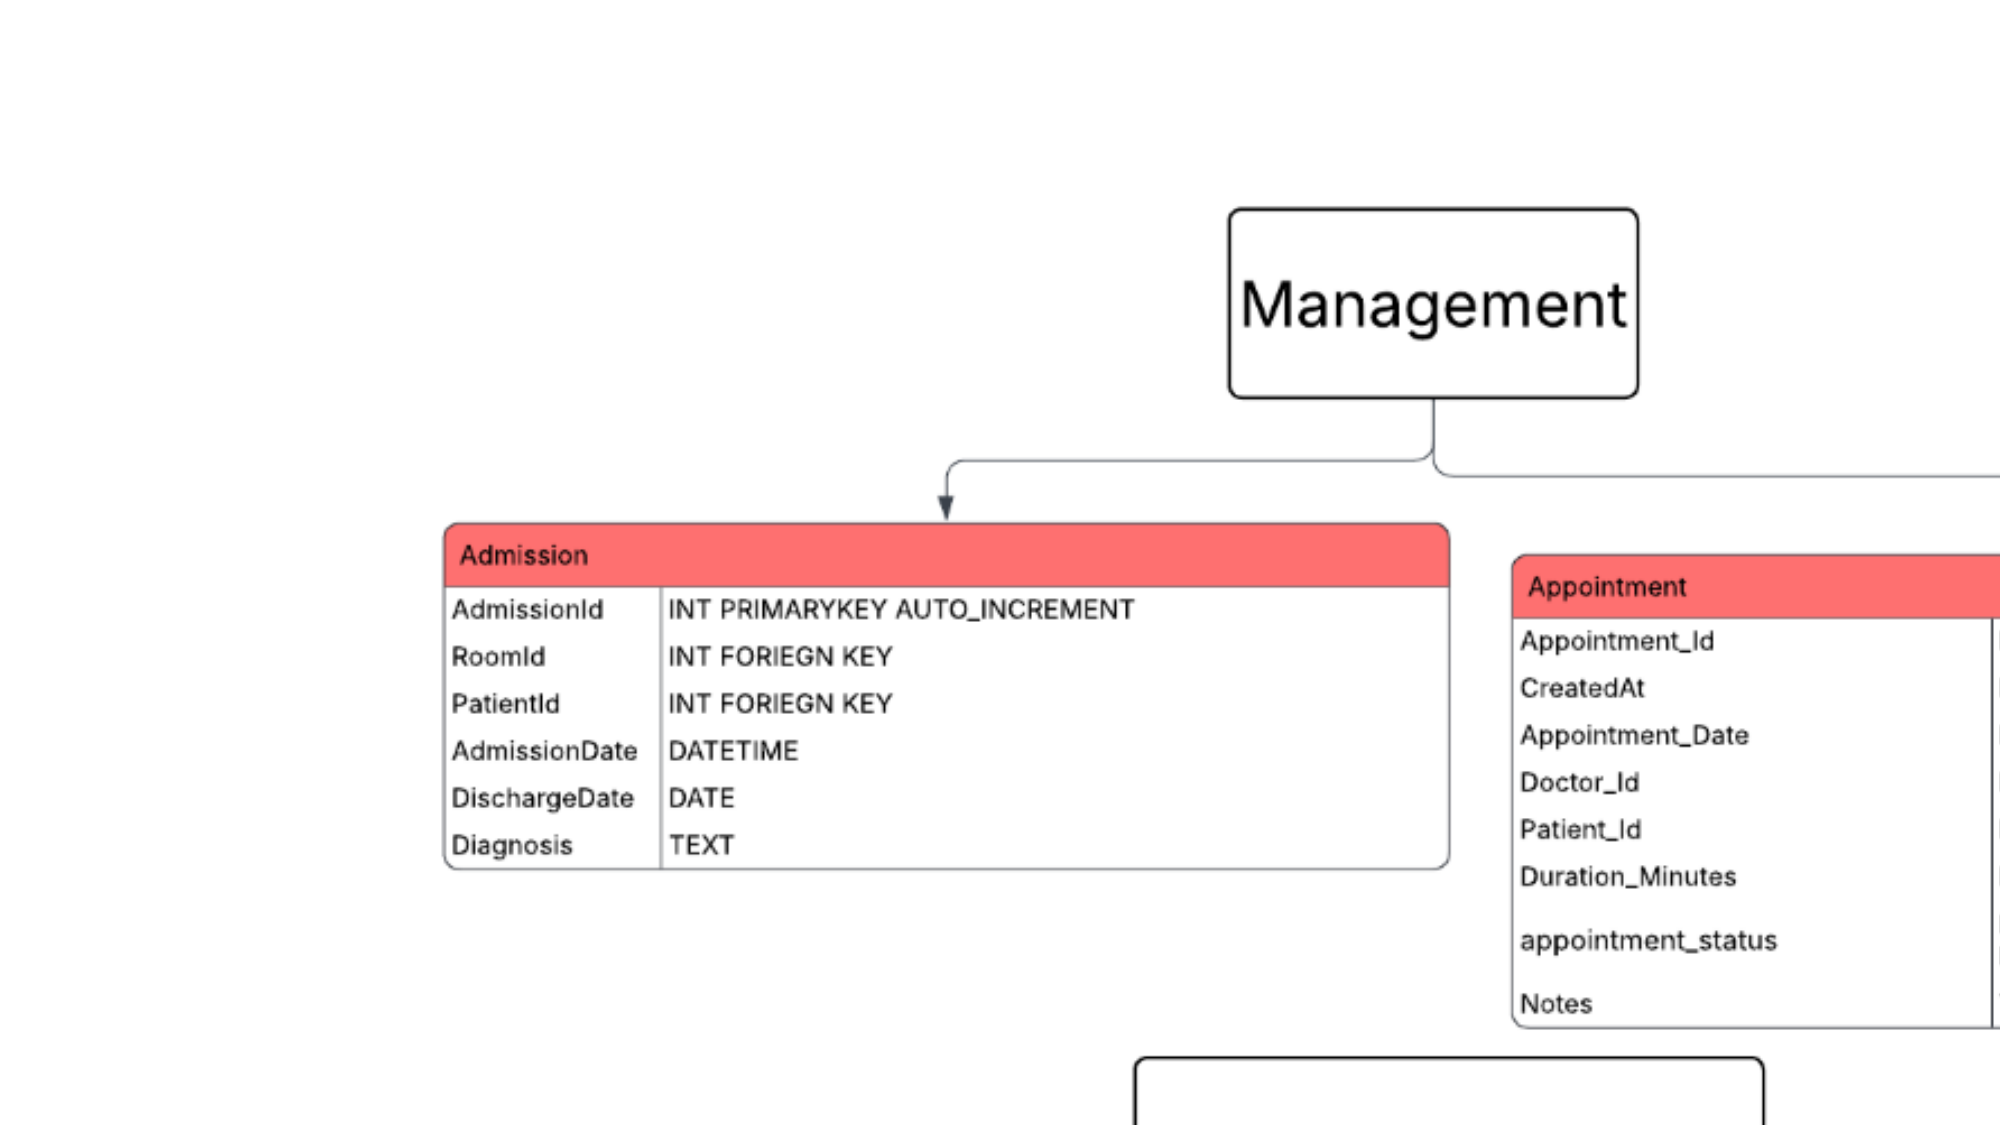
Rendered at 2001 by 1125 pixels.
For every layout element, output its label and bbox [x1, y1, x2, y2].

list [0, 0, 2000, 1125]
